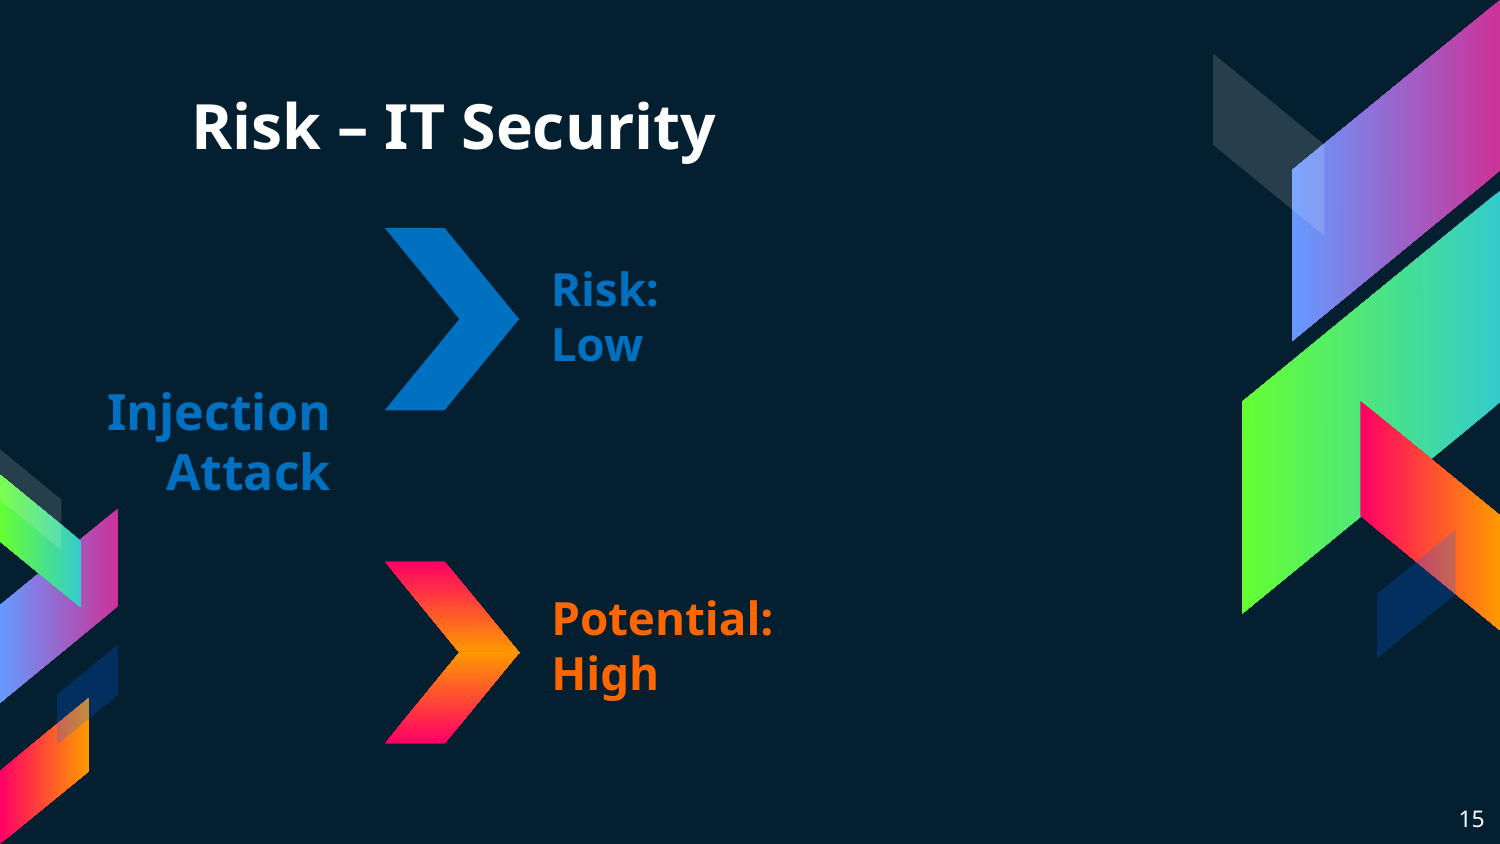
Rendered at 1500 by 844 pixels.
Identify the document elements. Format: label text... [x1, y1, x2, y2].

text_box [384, 561, 520, 744]
text_box Risk: Low [535, 214, 728, 418]
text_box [384, 227, 520, 411]
title Risk – IT Security [176, 72, 1156, 177]
slide_number 15 [1403, 789, 1500, 844]
text_box Potential: High [536, 543, 812, 746]
text_box Injection Attack [38, 339, 346, 543]
